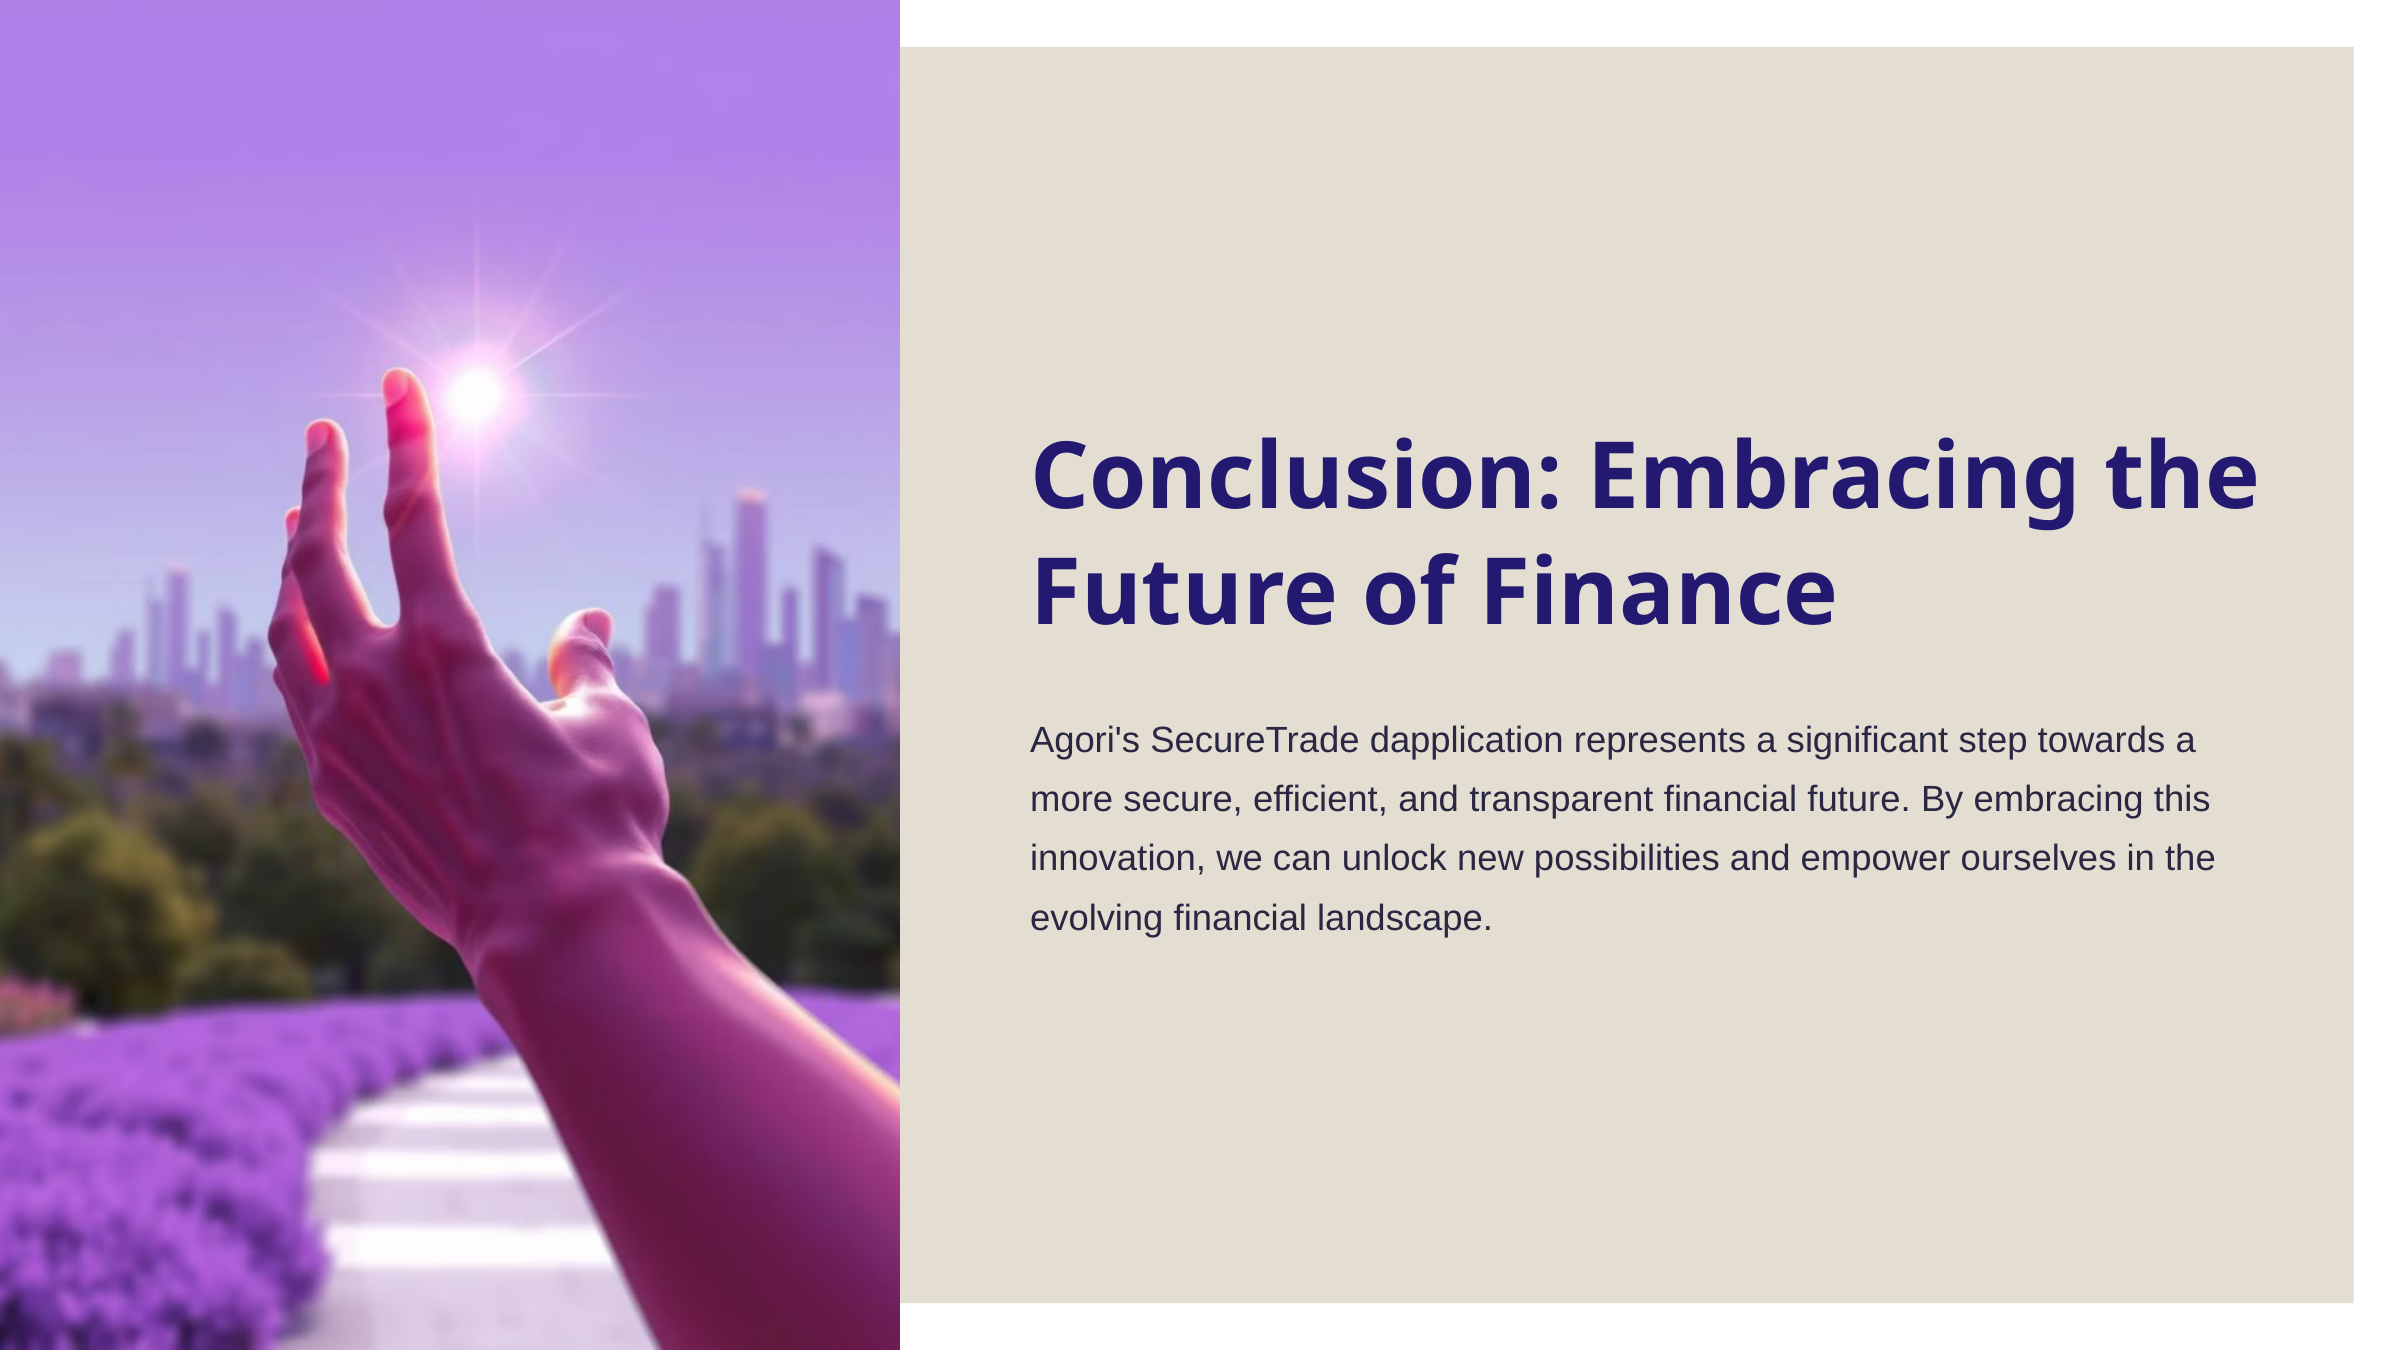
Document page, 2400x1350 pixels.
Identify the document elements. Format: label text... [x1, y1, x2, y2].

text_box Agori's SecureTrade dapplication represents a significant step towards a more secure, efficient, and transparent financial future. By embracing this innovation, we can unlock new possibilities and empower ourselves in the evolving financial landscape. [1030, 700, 2270, 939]
text_box Conclusion: Embracing the Future of Finance [1030, 411, 2270, 645]
picture [0, 0, 900, 1350]
